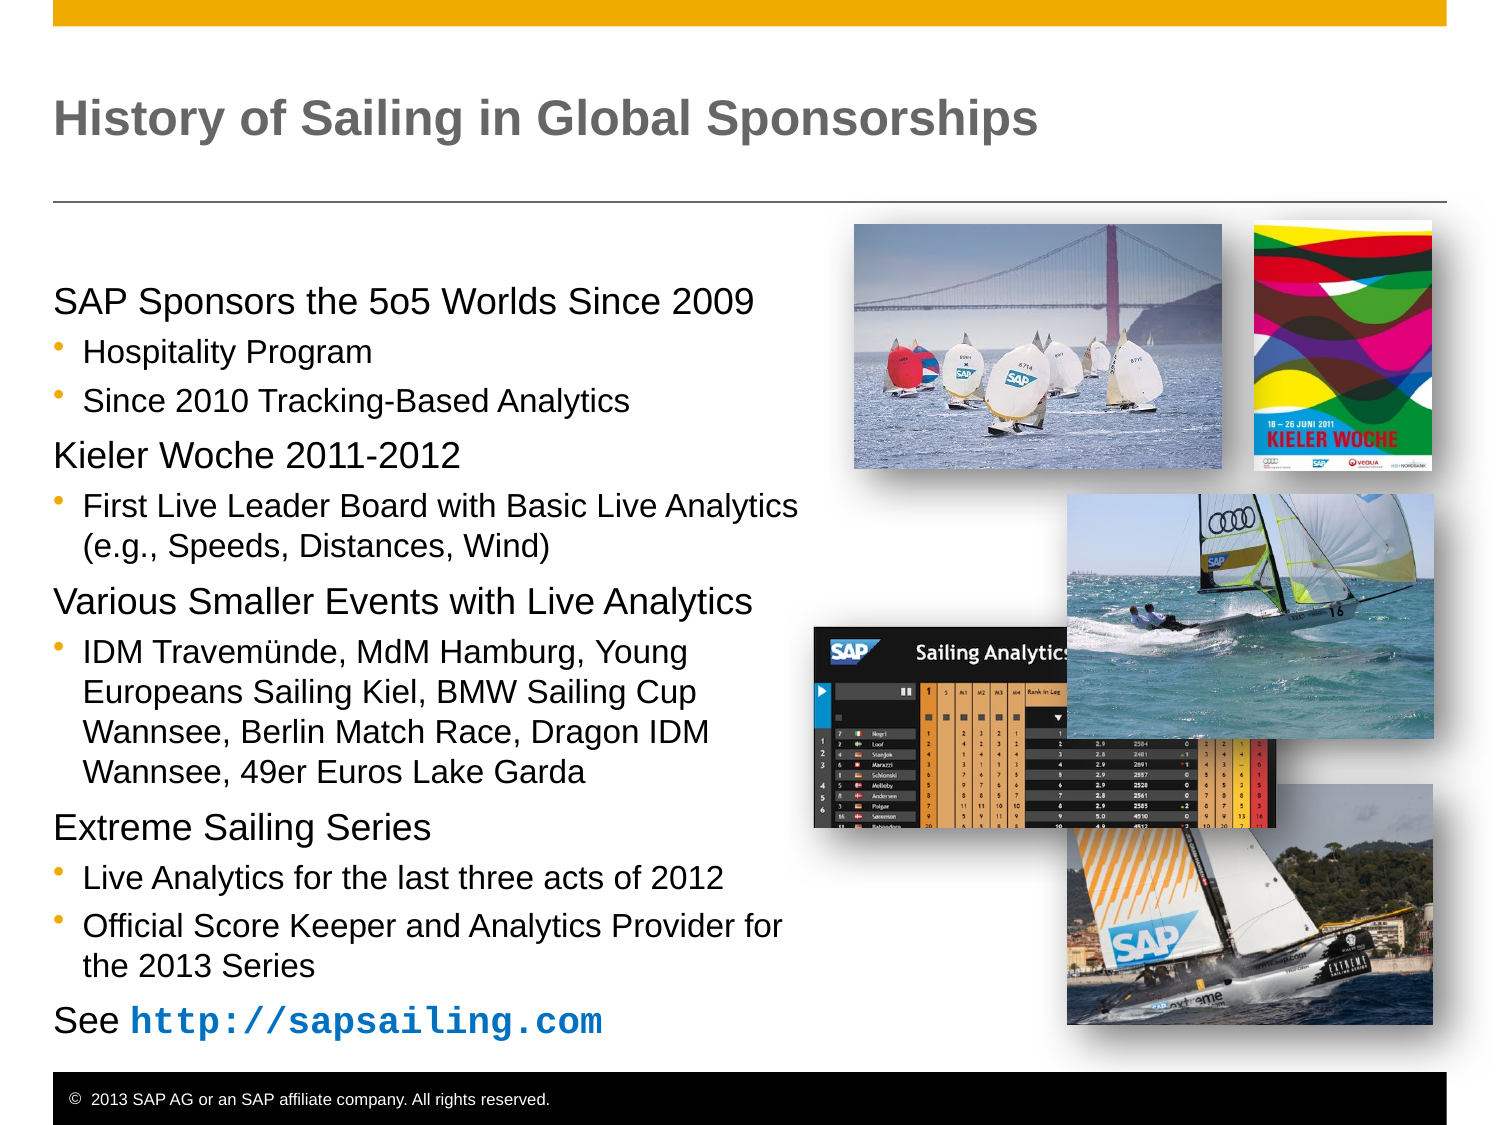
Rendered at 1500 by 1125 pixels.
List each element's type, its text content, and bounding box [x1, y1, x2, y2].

picture [812, 494, 1434, 1026]
picture [1319, 421, 1333, 427]
picture [854, 224, 1223, 469]
picture [1298, 421, 1315, 427]
picture [1253, 220, 1432, 472]
title History of Sailing in Global Sponsorships [53, 53, 1447, 178]
picture [1286, 421, 1294, 427]
list SAP Sponsors the 5o5 Worlds Since 2009 Hospitality Program Since 2010 Tracking-Based Analytics Kieler Woche 2011-2012 First Live Leader Board with Basic Live Analytics (e.g., Speeds, Distances, Wind) Various Smaller Events with Live Analytics IDM Travemünde, MdM Hamburg, Young Europeans Sailing Kiel, BMW Sailing Cup Wannsee, Berlin Match Race, Dragon IDM Wannsee, 49er Euros Lake Garda Extreme Sailing Series Live Analytics for the last three acts of 2012 Official Score Keeper and Analytics Provider for the 2013 Series See http://sapsailing.com [53, 277, 825, 998]
picture [1268, 431, 1327, 447]
